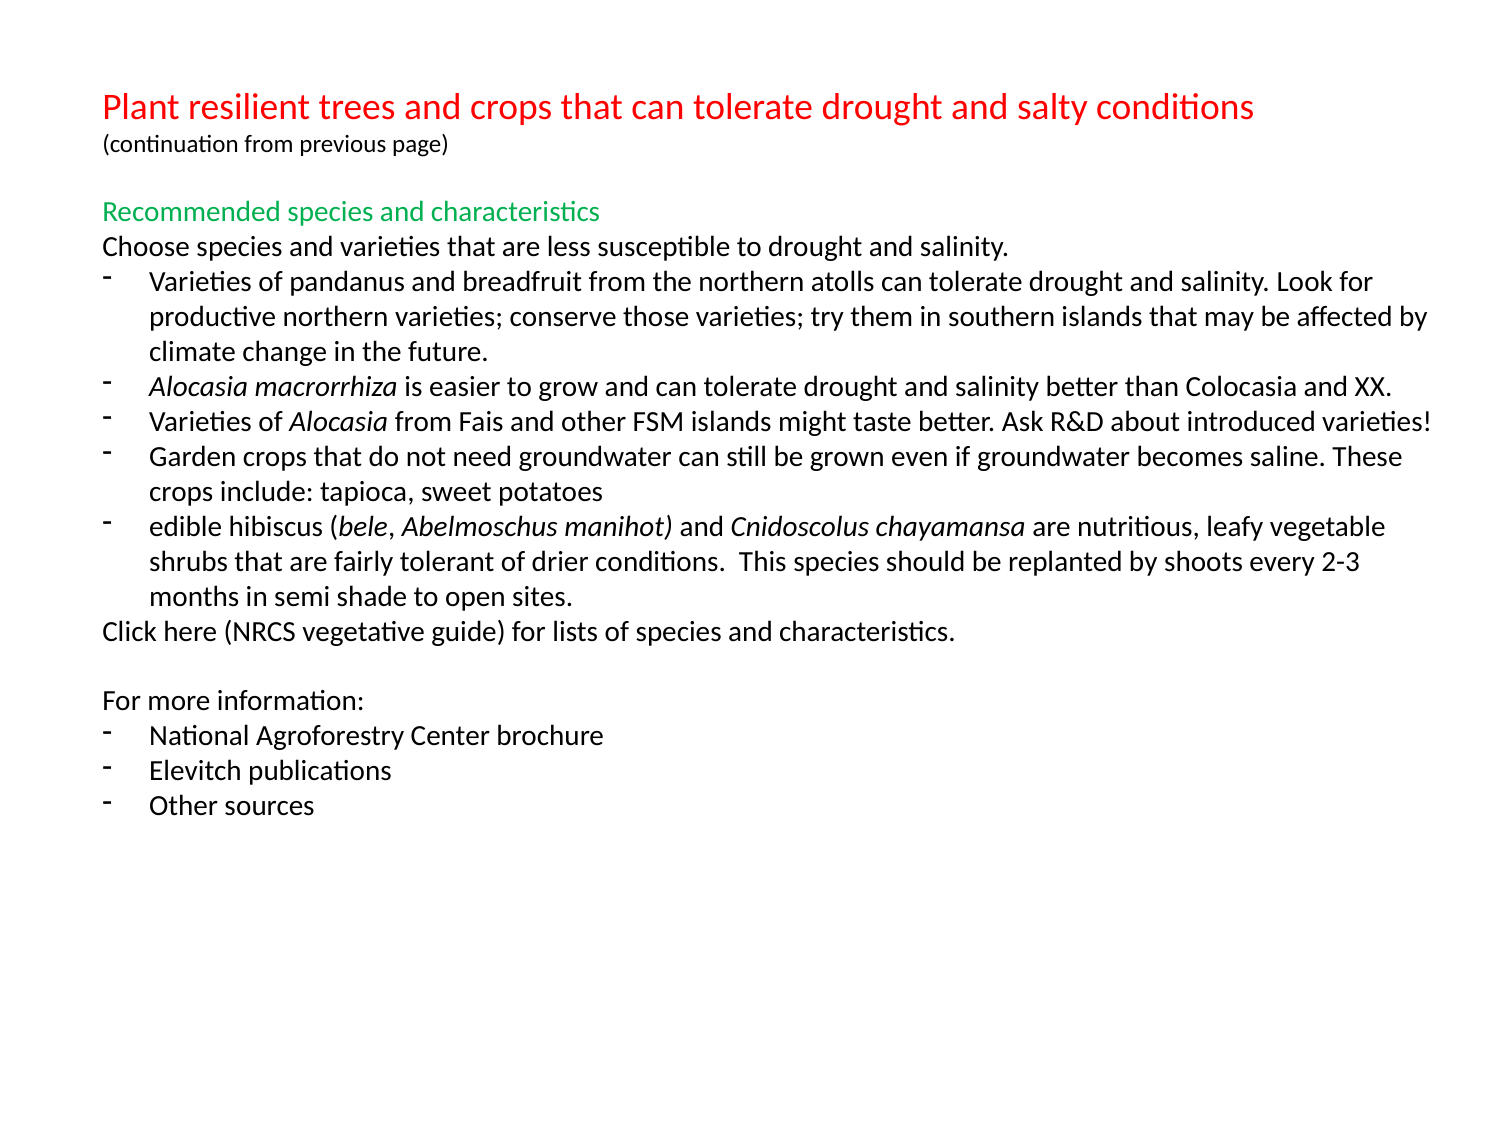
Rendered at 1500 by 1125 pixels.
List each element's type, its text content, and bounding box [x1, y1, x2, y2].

text_box Plant resilient trees and crops that can tolerate drought and salty conditions (continuation from previous page) Recommended species and characteristics Choose species and varieties that are less susceptible to drought and salinity. Varieties of pandanus and breadfruit from the northern atolls can tolerate drought and salinity. Look for productive northern varieties; conserve those varieties; try them in southern islands that may be affected by climate change in the future. Alocasia macrorrhiza is easier to grow and can tolerate drought and salinity better than Colocasia and XX. Varieties of Alocasia from Fais and other FSM islands might taste better. Ask R&D about introduced varieties! Garden crops that do not need groundwater can still be grown even if groundwater becomes saline. These crops include: tapioca, sweet potatoes edible hibiscus (bele, Abelmoschus manihot) and Cnidoscolus chayamansa are nutritious, leafy vegetable shrubs that are fairly tolerant of drier conditions. This species should be replanted by shoots every 2-3 months in semi shade to open sites. Click here (NRCS vegetative guide) for lists of species and characteristics. For more information: National Agroforestry Center brochure Elevitch publications Other sources [87, 75, 1450, 829]
